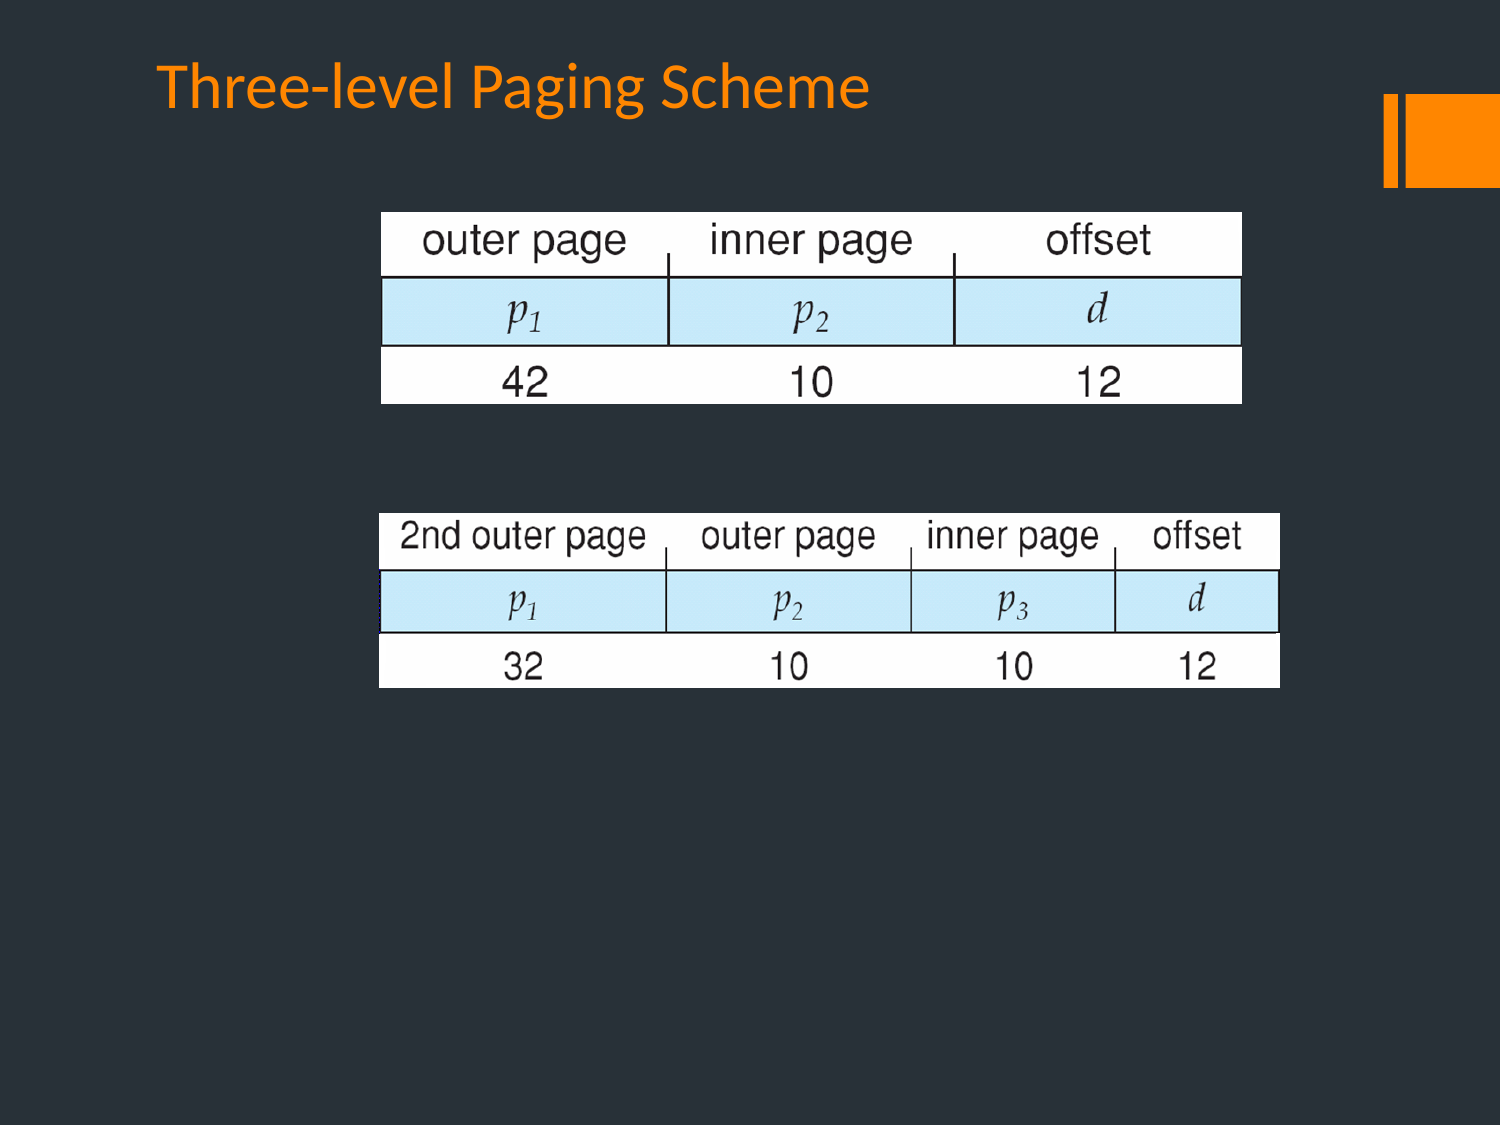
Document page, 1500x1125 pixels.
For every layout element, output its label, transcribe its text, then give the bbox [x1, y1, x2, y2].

picture [378, 512, 1280, 689]
picture [380, 211, 1242, 405]
title Three-level Paging Scheme [141, 35, 1425, 130]
